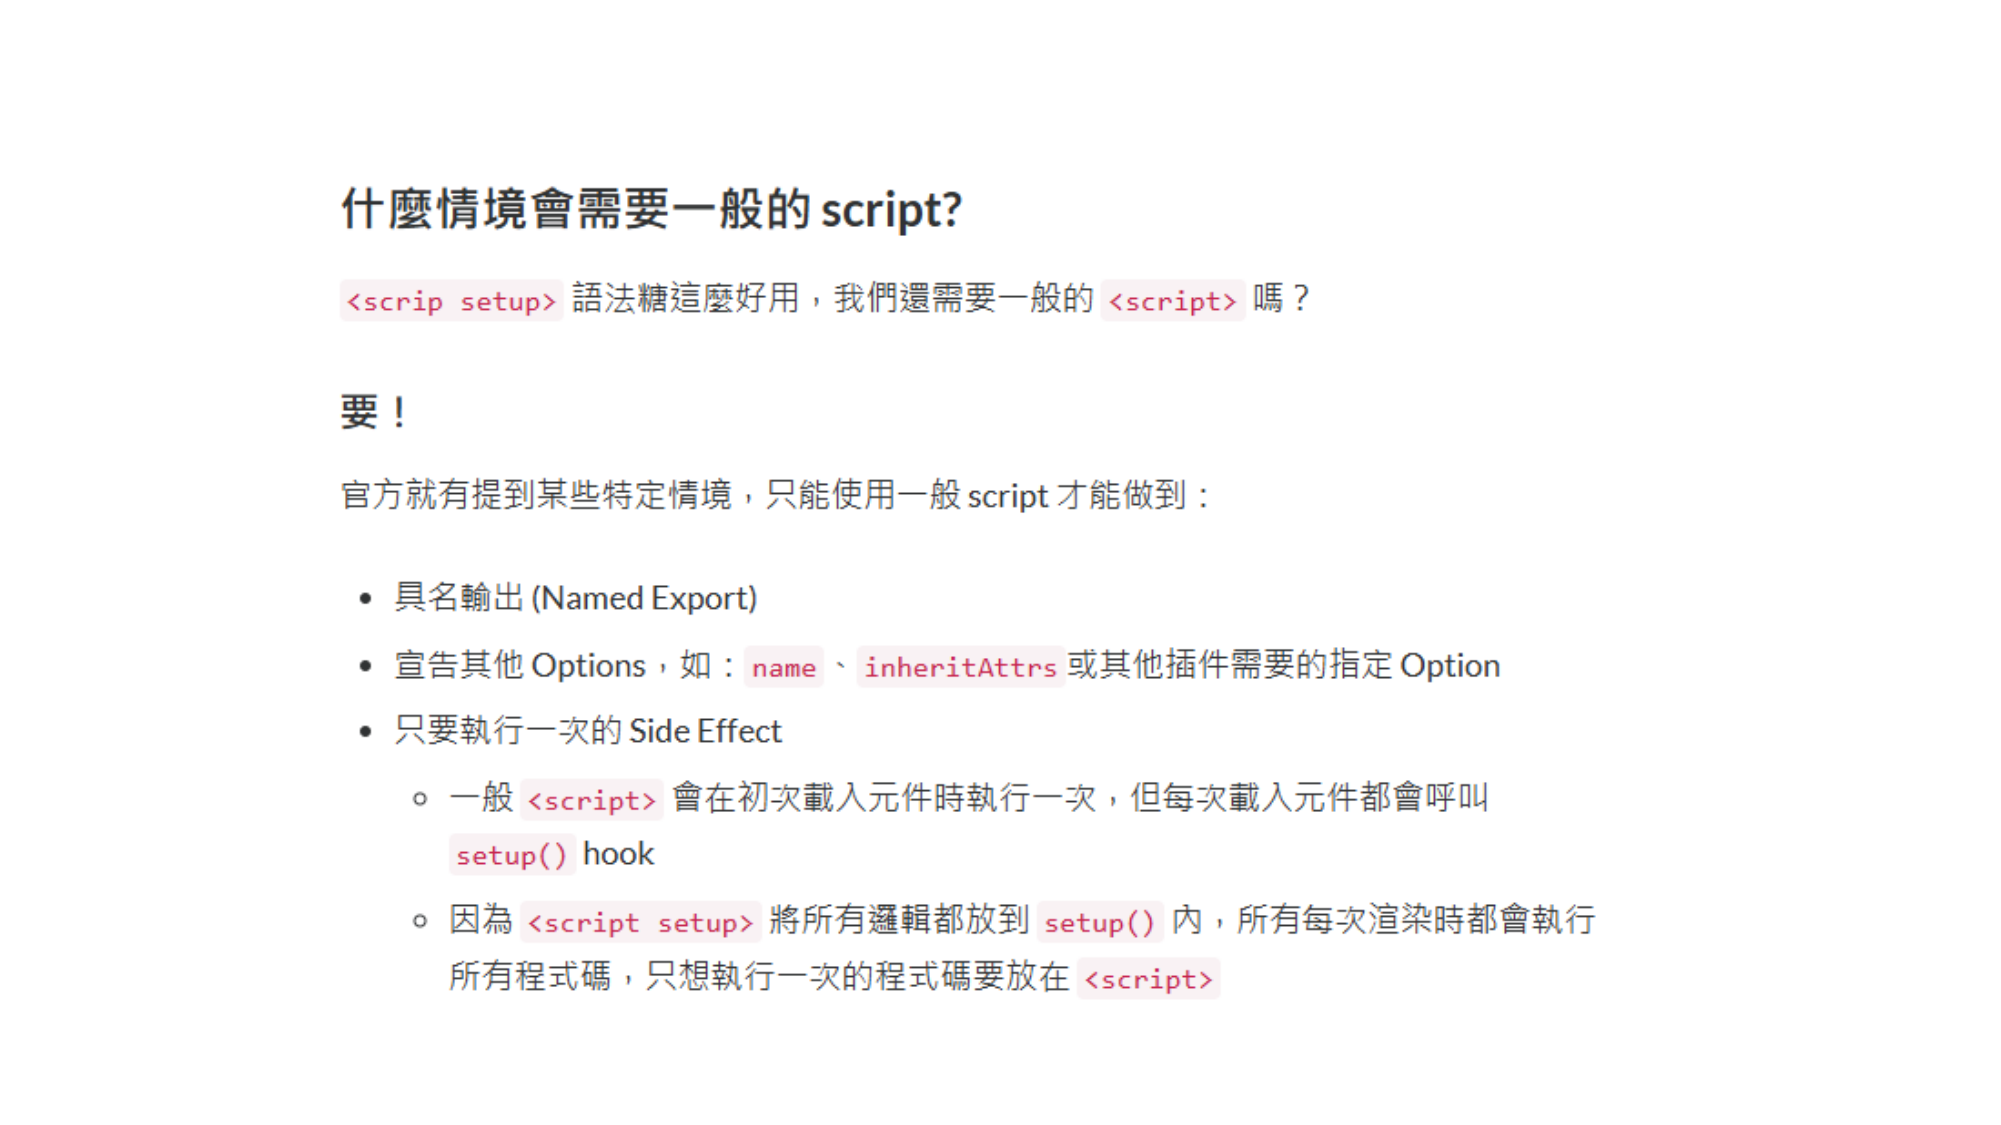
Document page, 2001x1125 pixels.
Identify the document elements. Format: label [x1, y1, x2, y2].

picture [324, 174, 1605, 1007]
